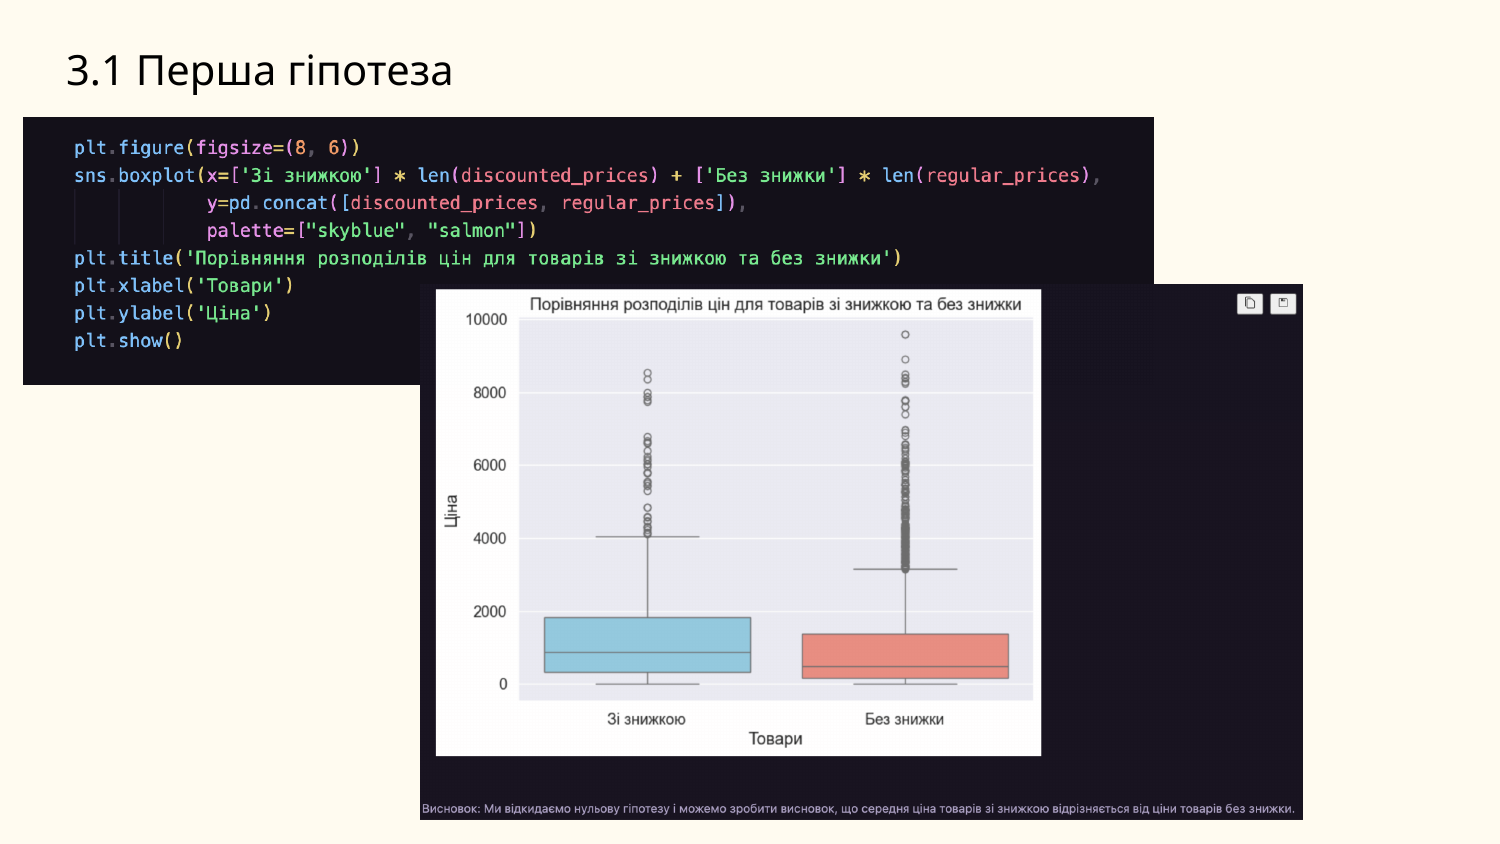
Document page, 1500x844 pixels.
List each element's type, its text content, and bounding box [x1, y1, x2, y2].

title 3.1 Перша гіпотеза [51, 28, 1449, 130]
picture [23, 116, 1303, 820]
